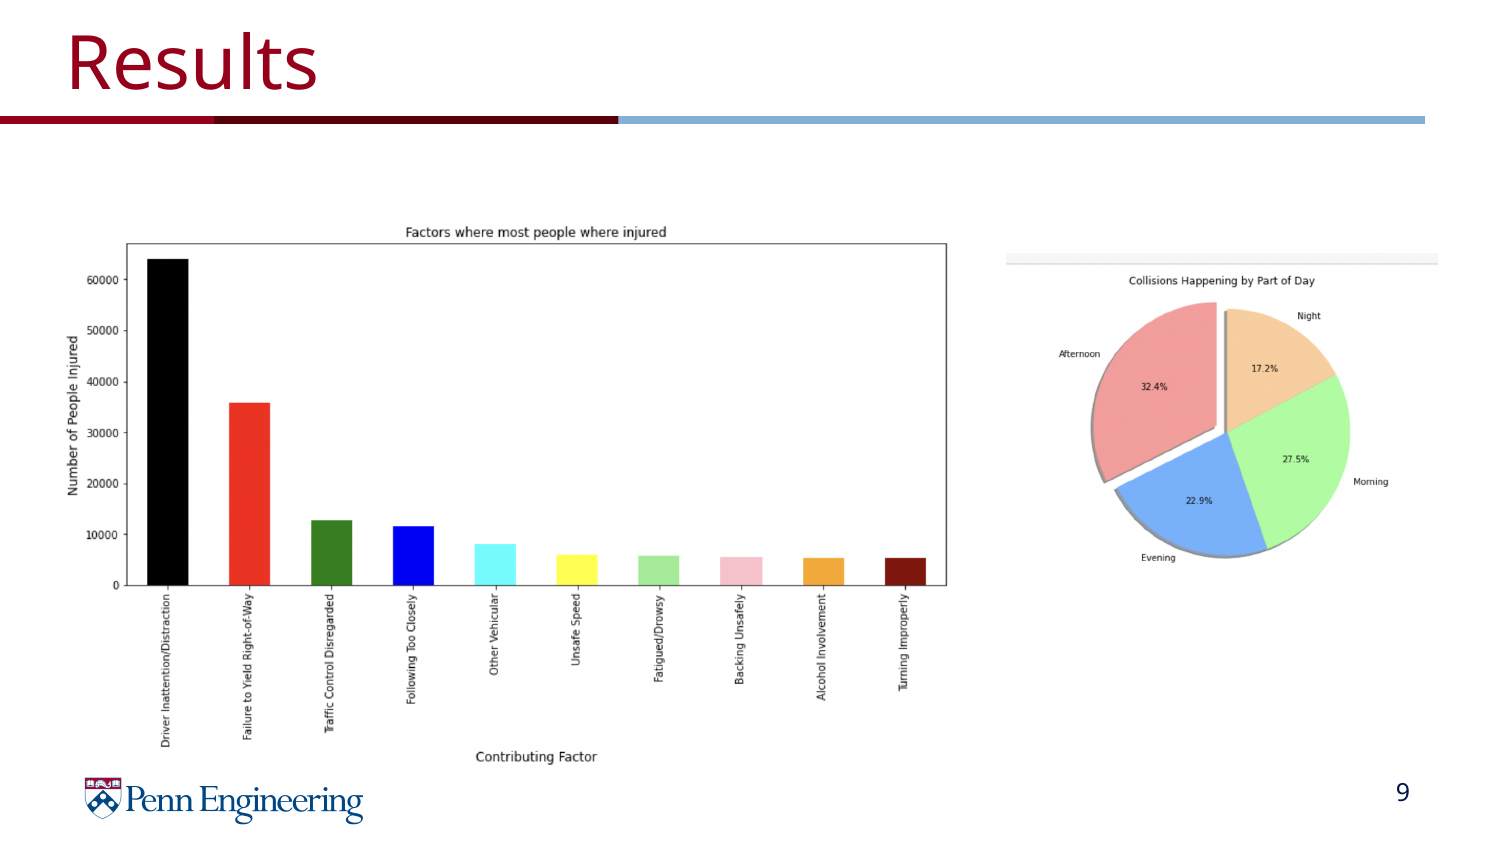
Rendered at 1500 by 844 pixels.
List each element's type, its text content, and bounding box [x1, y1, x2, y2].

picture [1006, 253, 1439, 591]
title Results [50, 2, 1401, 117]
picture [40, 224, 965, 828]
text_box [75, 166, 1370, 733]
slide_number ‹#› [1074, 770, 1425, 816]
